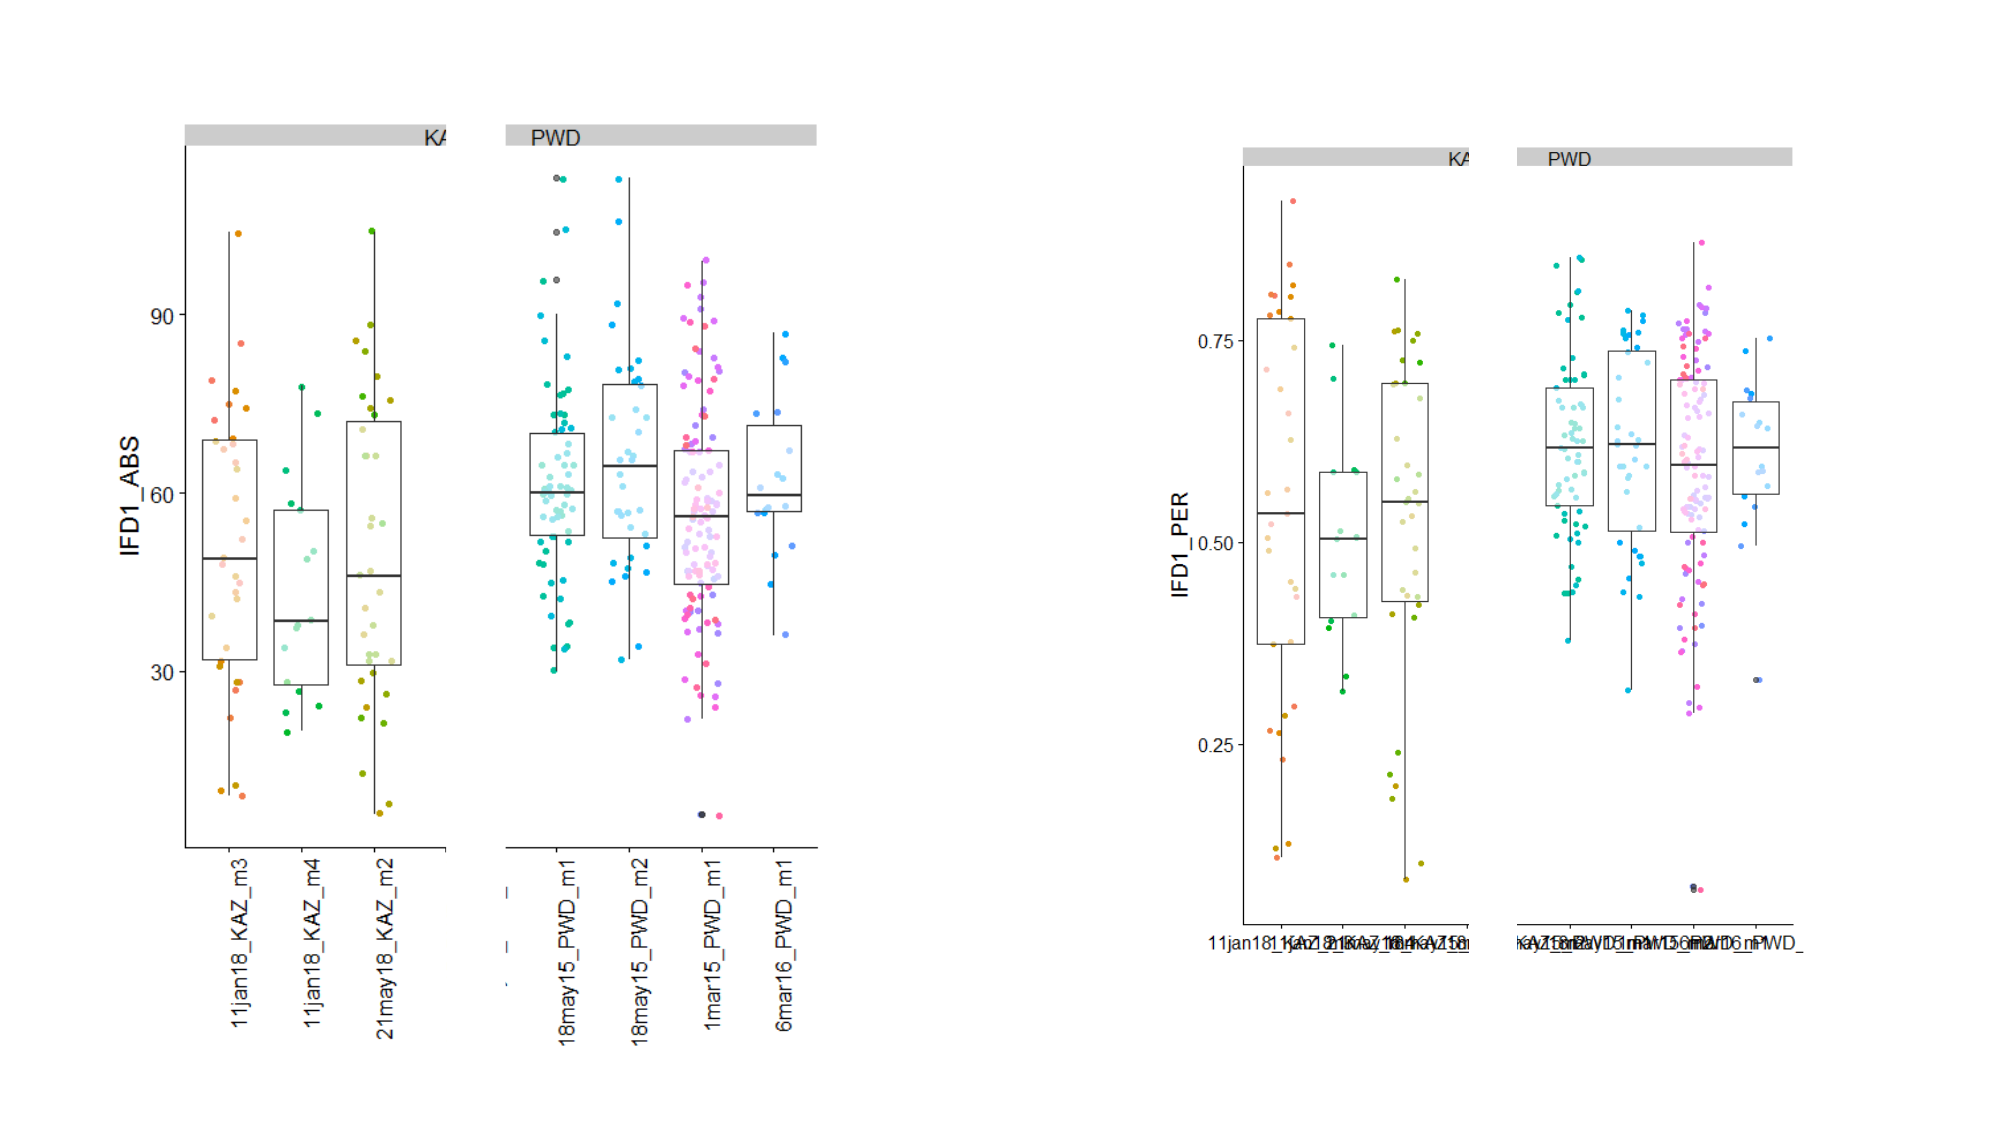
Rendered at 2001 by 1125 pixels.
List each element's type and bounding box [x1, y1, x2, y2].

picture [505, 77, 830, 1100]
picture [1517, 106, 1804, 998]
picture [1153, 106, 1469, 998]
picture [99, 77, 447, 1100]
